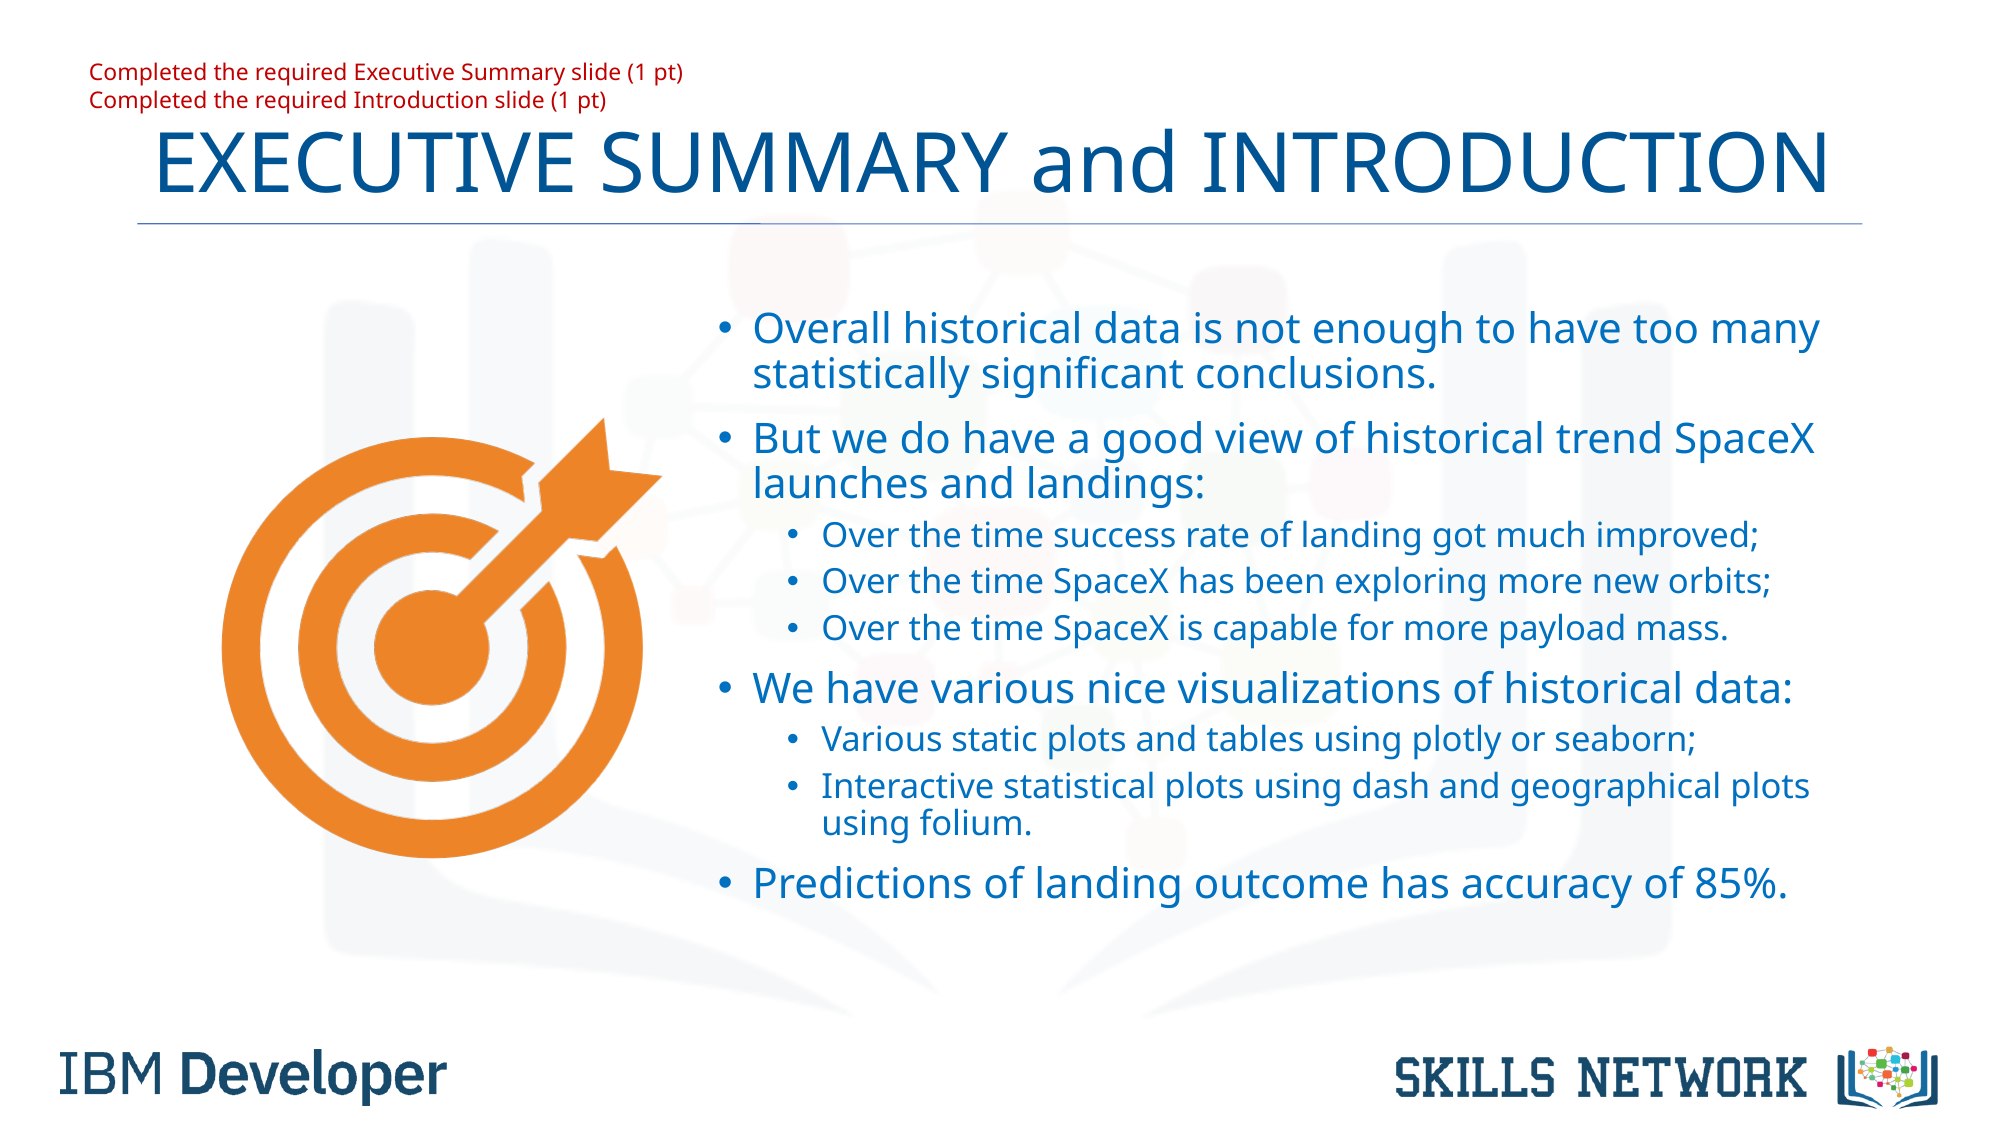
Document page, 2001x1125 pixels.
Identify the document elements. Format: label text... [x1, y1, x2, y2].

list Overall historical data is not enough to have too many statistically significant conclusions. But we do have a good view of historical trend SpaceX launches and landings: Over the time success rate of landing got much improved; Over the time SpaceX has been exploring more new orbits; Over the time SpaceX is capable for more payload mass. We have various nice visualizations of historical data: Various static plots and tables using plotly or seaborn; Interactive statistical plots using dash and geographical plots using folium. Predictions of landing outcome has accuracy of 85%. [702, 299, 1863, 1032]
picture [55, 1045, 459, 1108]
picture [1390, 1045, 1945, 1111]
text_box Completed the required Executive Summary slide (1 pt) Completed the required Introduction slide (1 pt) [73, 50, 1928, 121]
title EXECUTIVE SUMMARY and INTRODUCTION [137, 56, 1939, 274]
picture [178, 377, 703, 902]
